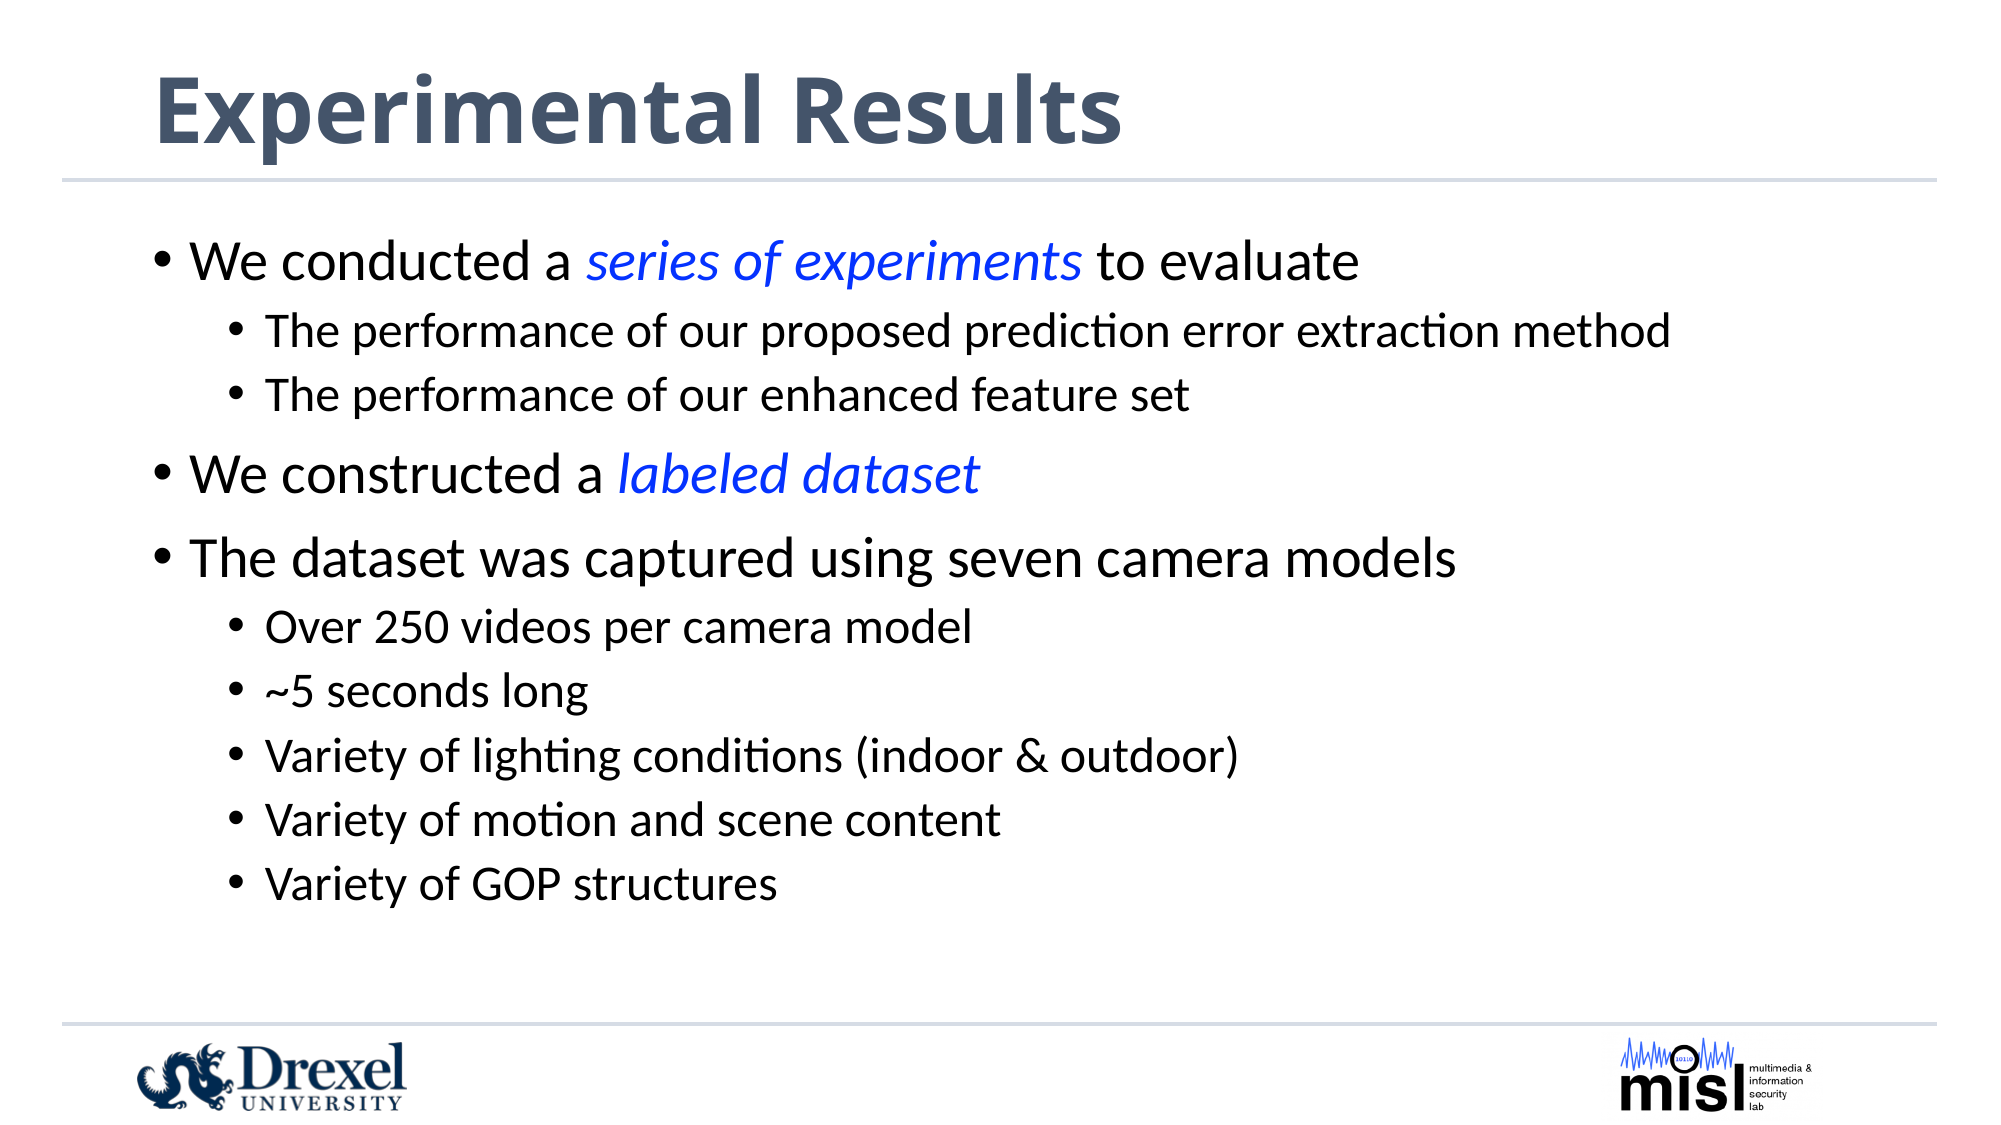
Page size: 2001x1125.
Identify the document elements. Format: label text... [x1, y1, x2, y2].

title Experimental Results [137, 5, 1863, 223]
picture [1601, 1032, 1823, 1121]
list We conducted a series of experiments to evaluate The performance of our proposed prediction error extraction method The performance of our enhanced feature set We constructed a labeled dataset The dataset was captured using seven camera models Over 250 videos per camera model ~5 seconds long Variety of lighting conditions (indoor & outdoor) Variety of motion and scene content Variety of GOP structures [137, 223, 1863, 1014]
picture [137, 1042, 407, 1111]
